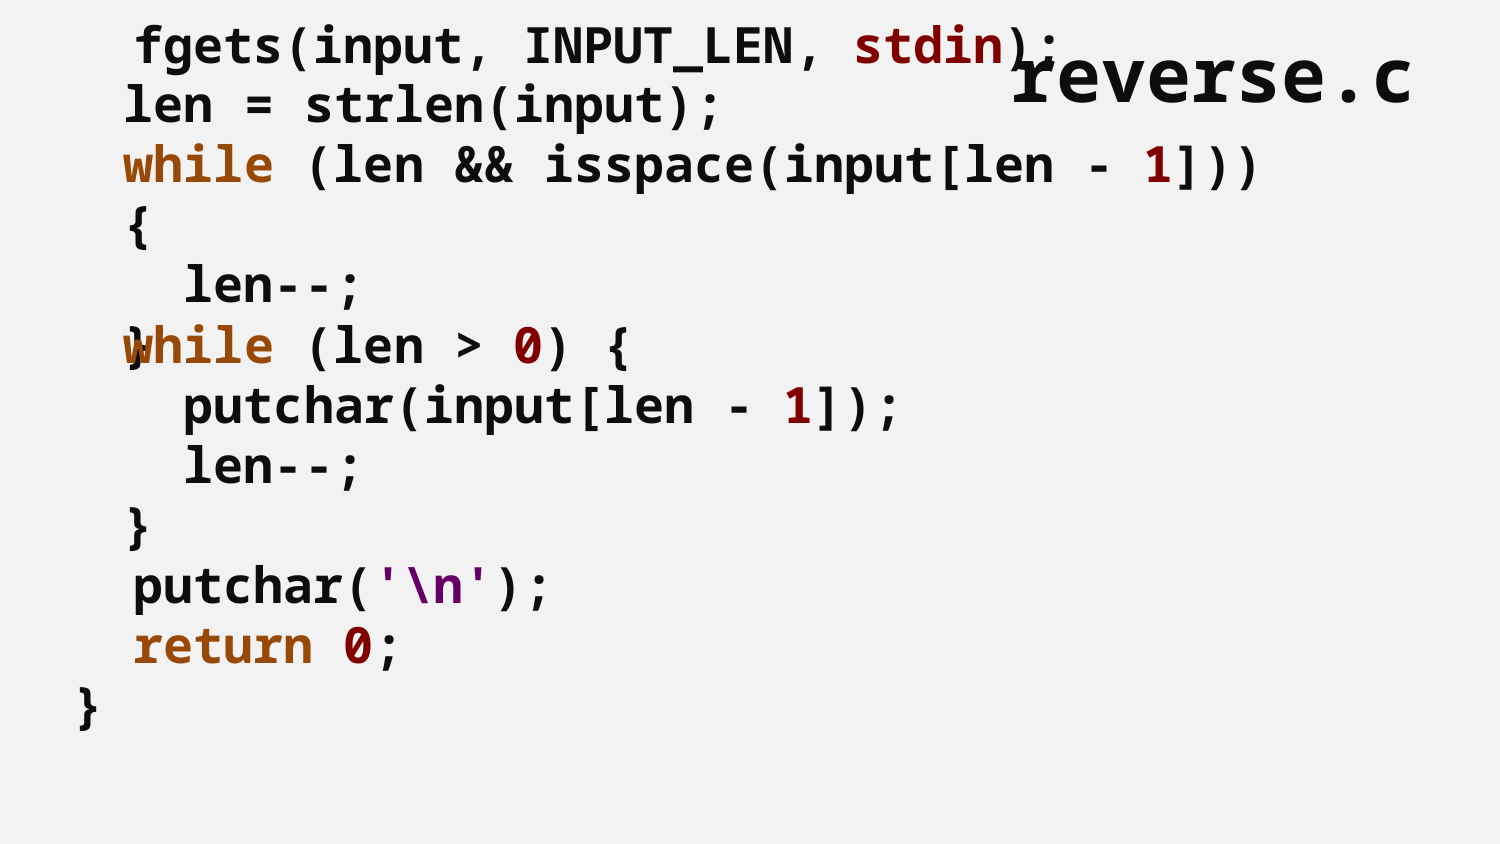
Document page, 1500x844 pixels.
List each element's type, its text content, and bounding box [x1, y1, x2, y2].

text_box while (len > 0) { putchar(input[len - 1]); len--; } [109, 306, 1007, 562]
text_box len = strlen(input); while (len && isspace(input[len - 1])) { len--; } [109, 65, 1322, 381]
text_box putchar('\n'); return 0; } [58, 546, 723, 741]
text_box fgets(input, INPUT_LEN, stdin); [59, 6, 1172, 82]
text_box reverse.c [996, 19, 1464, 125]
